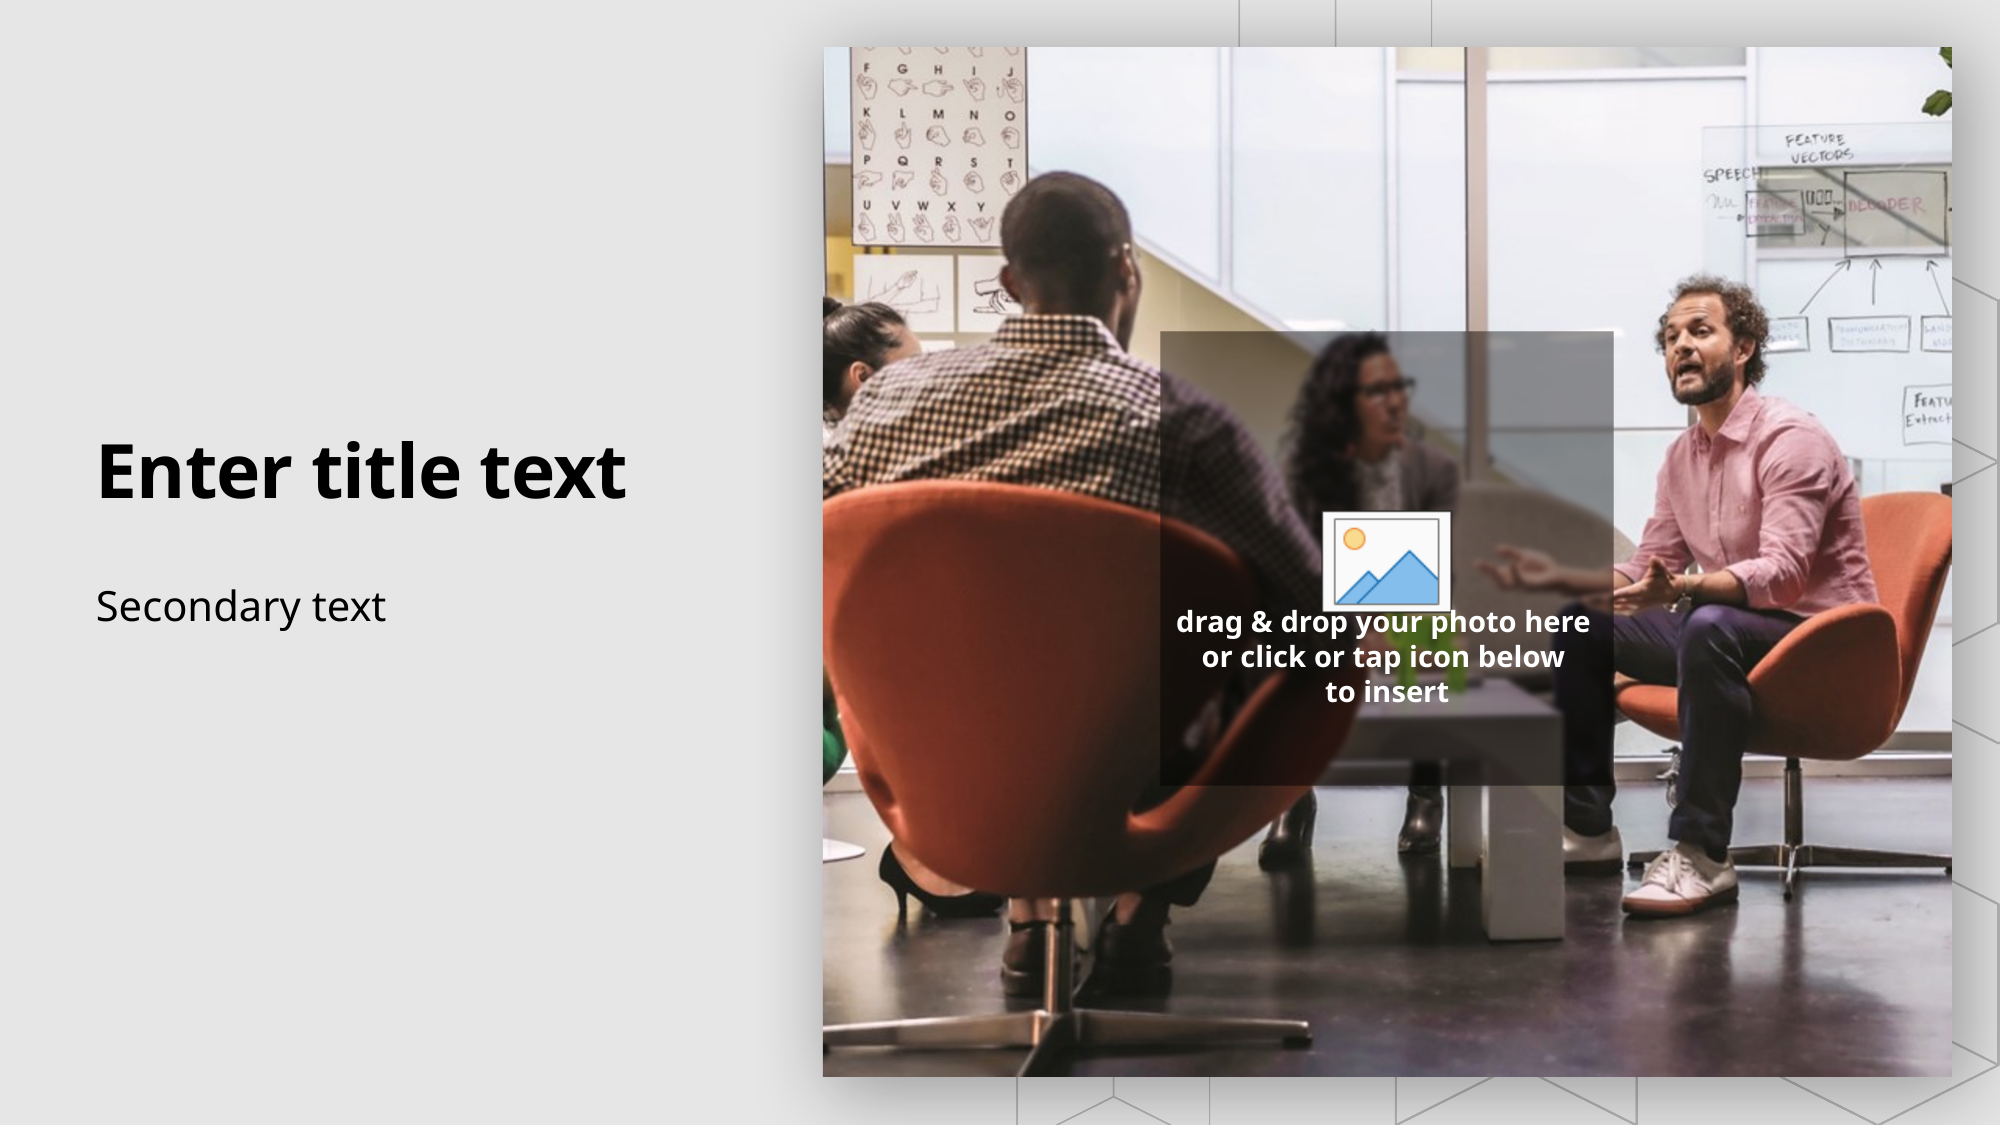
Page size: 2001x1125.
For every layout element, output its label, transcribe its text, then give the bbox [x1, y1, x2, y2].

picture [822, 0, 2000, 1125]
list Secondary text [95, 579, 715, 631]
title Enter title text [95, 423, 715, 515]
